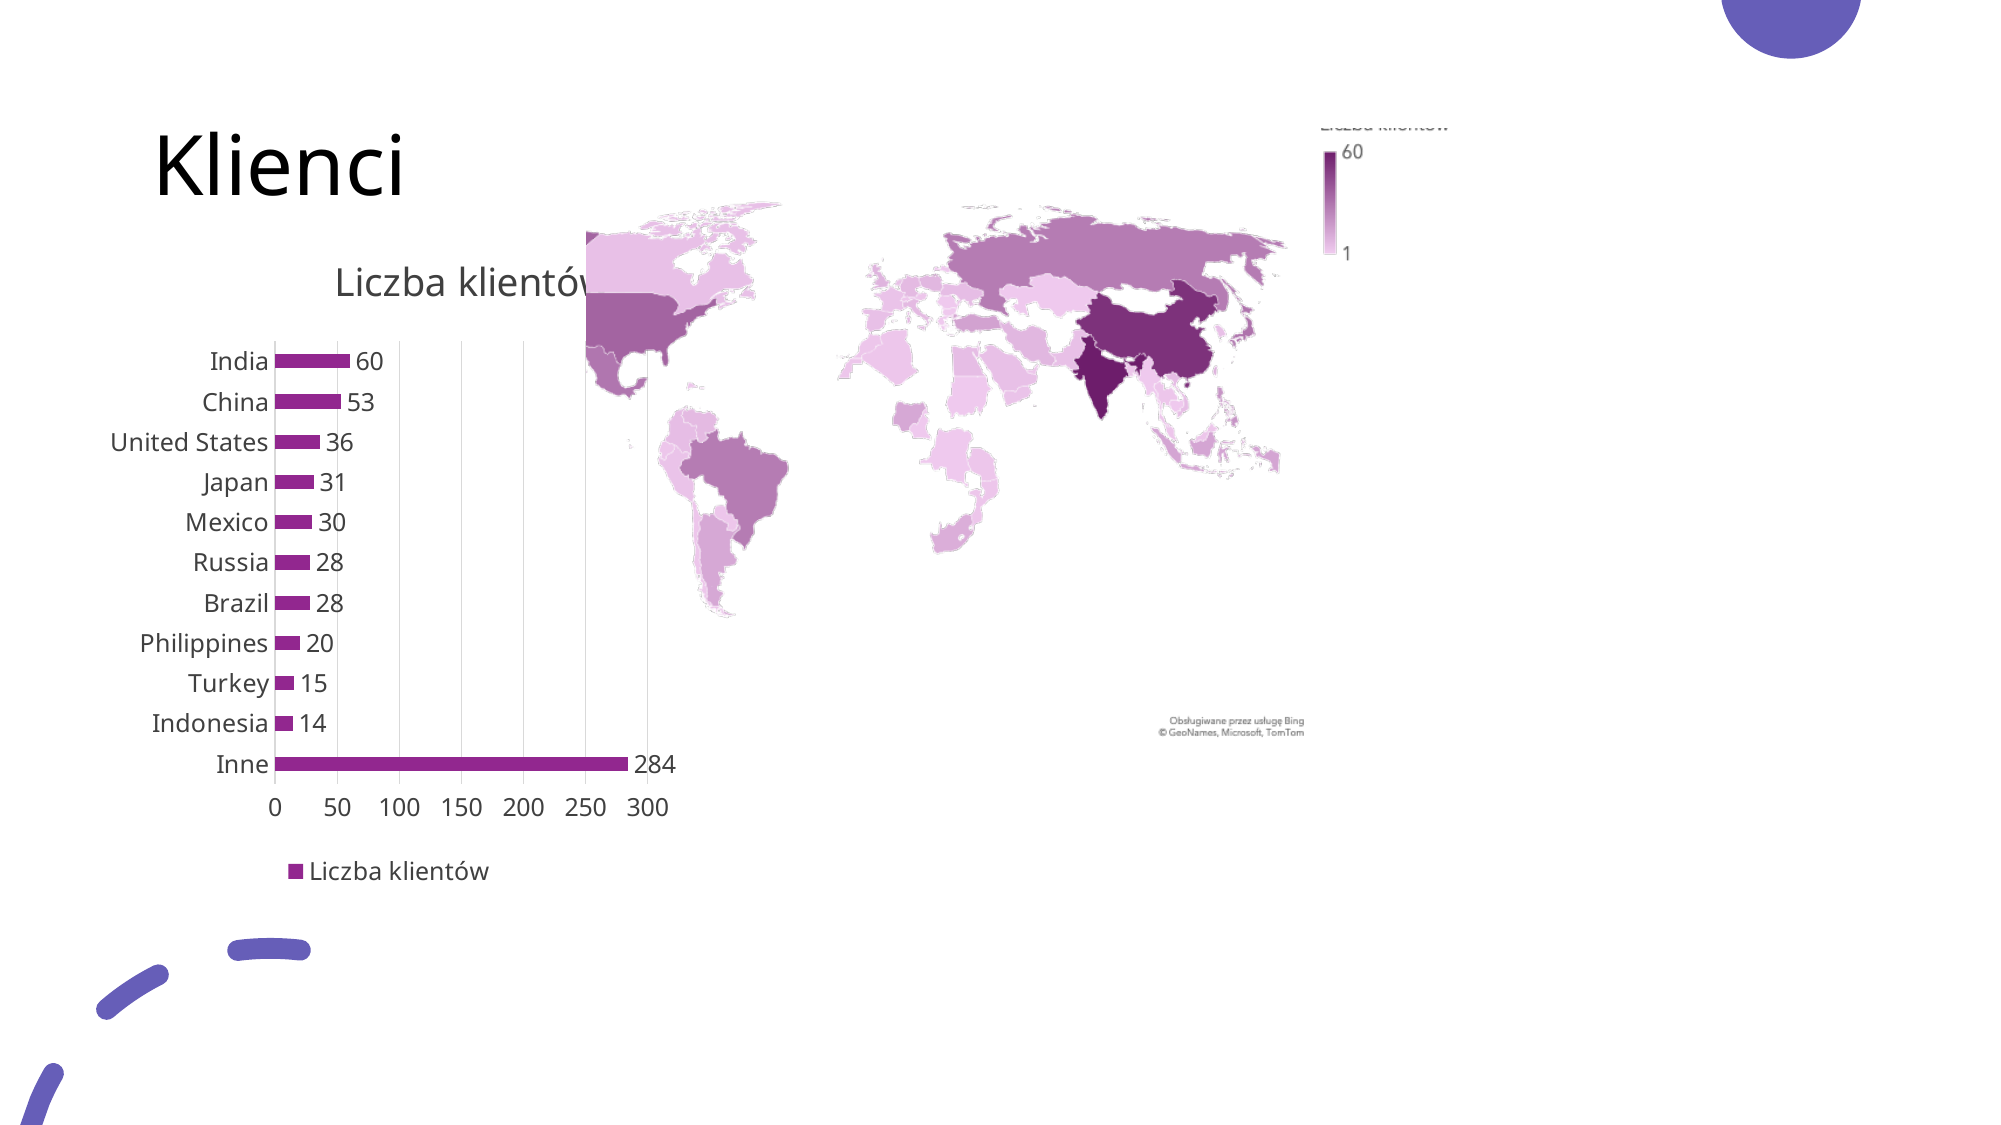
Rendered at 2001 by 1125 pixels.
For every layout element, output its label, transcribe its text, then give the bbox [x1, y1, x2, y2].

picture [586, 128, 1969, 997]
title Klienci [137, 59, 1863, 230]
chart [98, 230, 681, 895]
